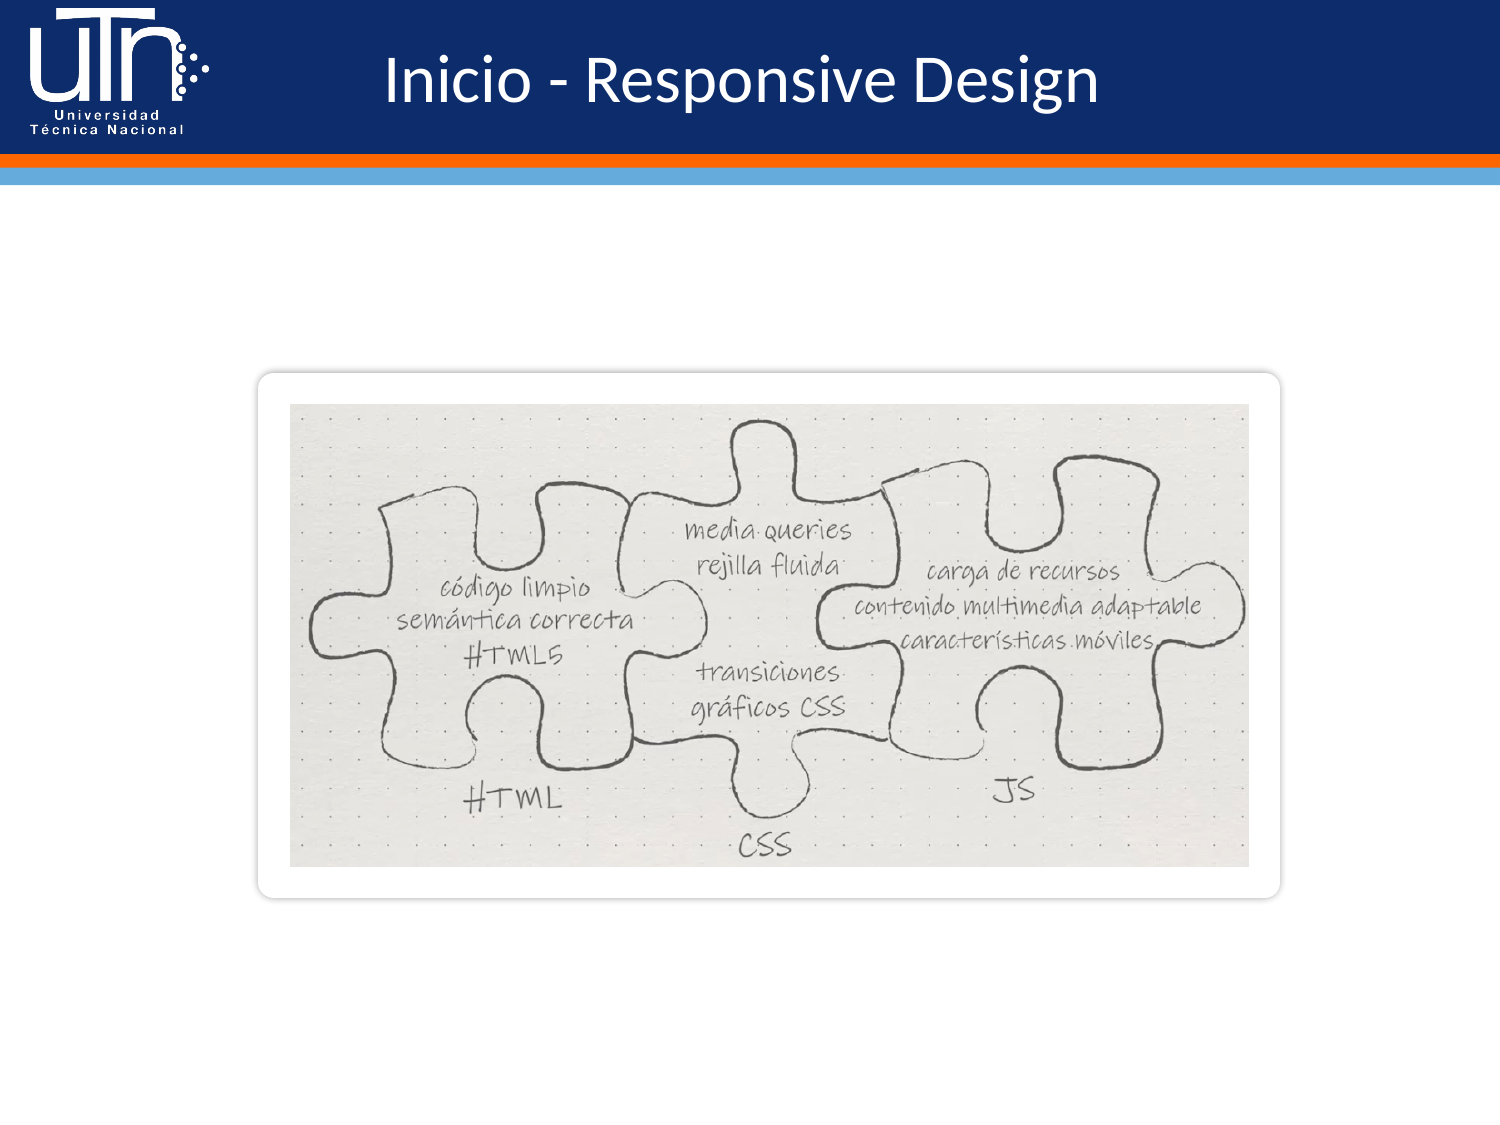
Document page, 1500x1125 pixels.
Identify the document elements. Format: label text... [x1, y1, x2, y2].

title Inicio - Responsive Design [0, 0, 1500, 154]
picture [289, 403, 1250, 867]
